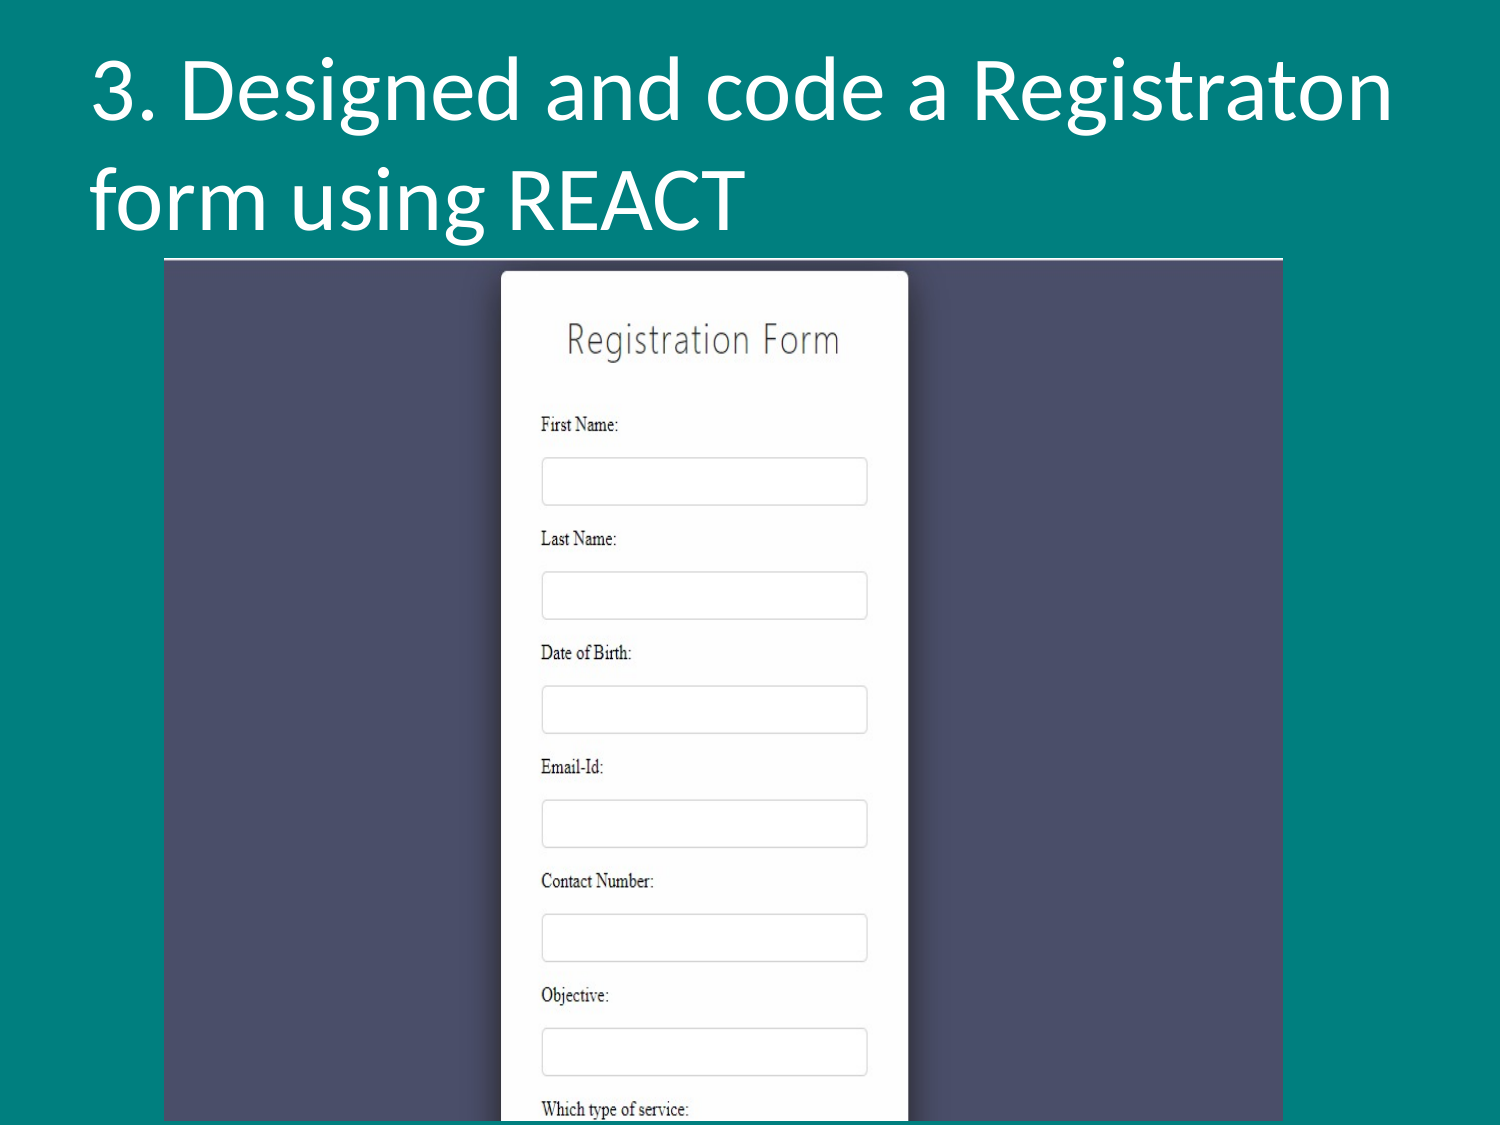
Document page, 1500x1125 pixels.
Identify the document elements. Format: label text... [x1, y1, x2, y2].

title 3. Designed and code a Registraton form using REACT [75, 45, 1425, 233]
picture [164, 258, 1284, 1121]
